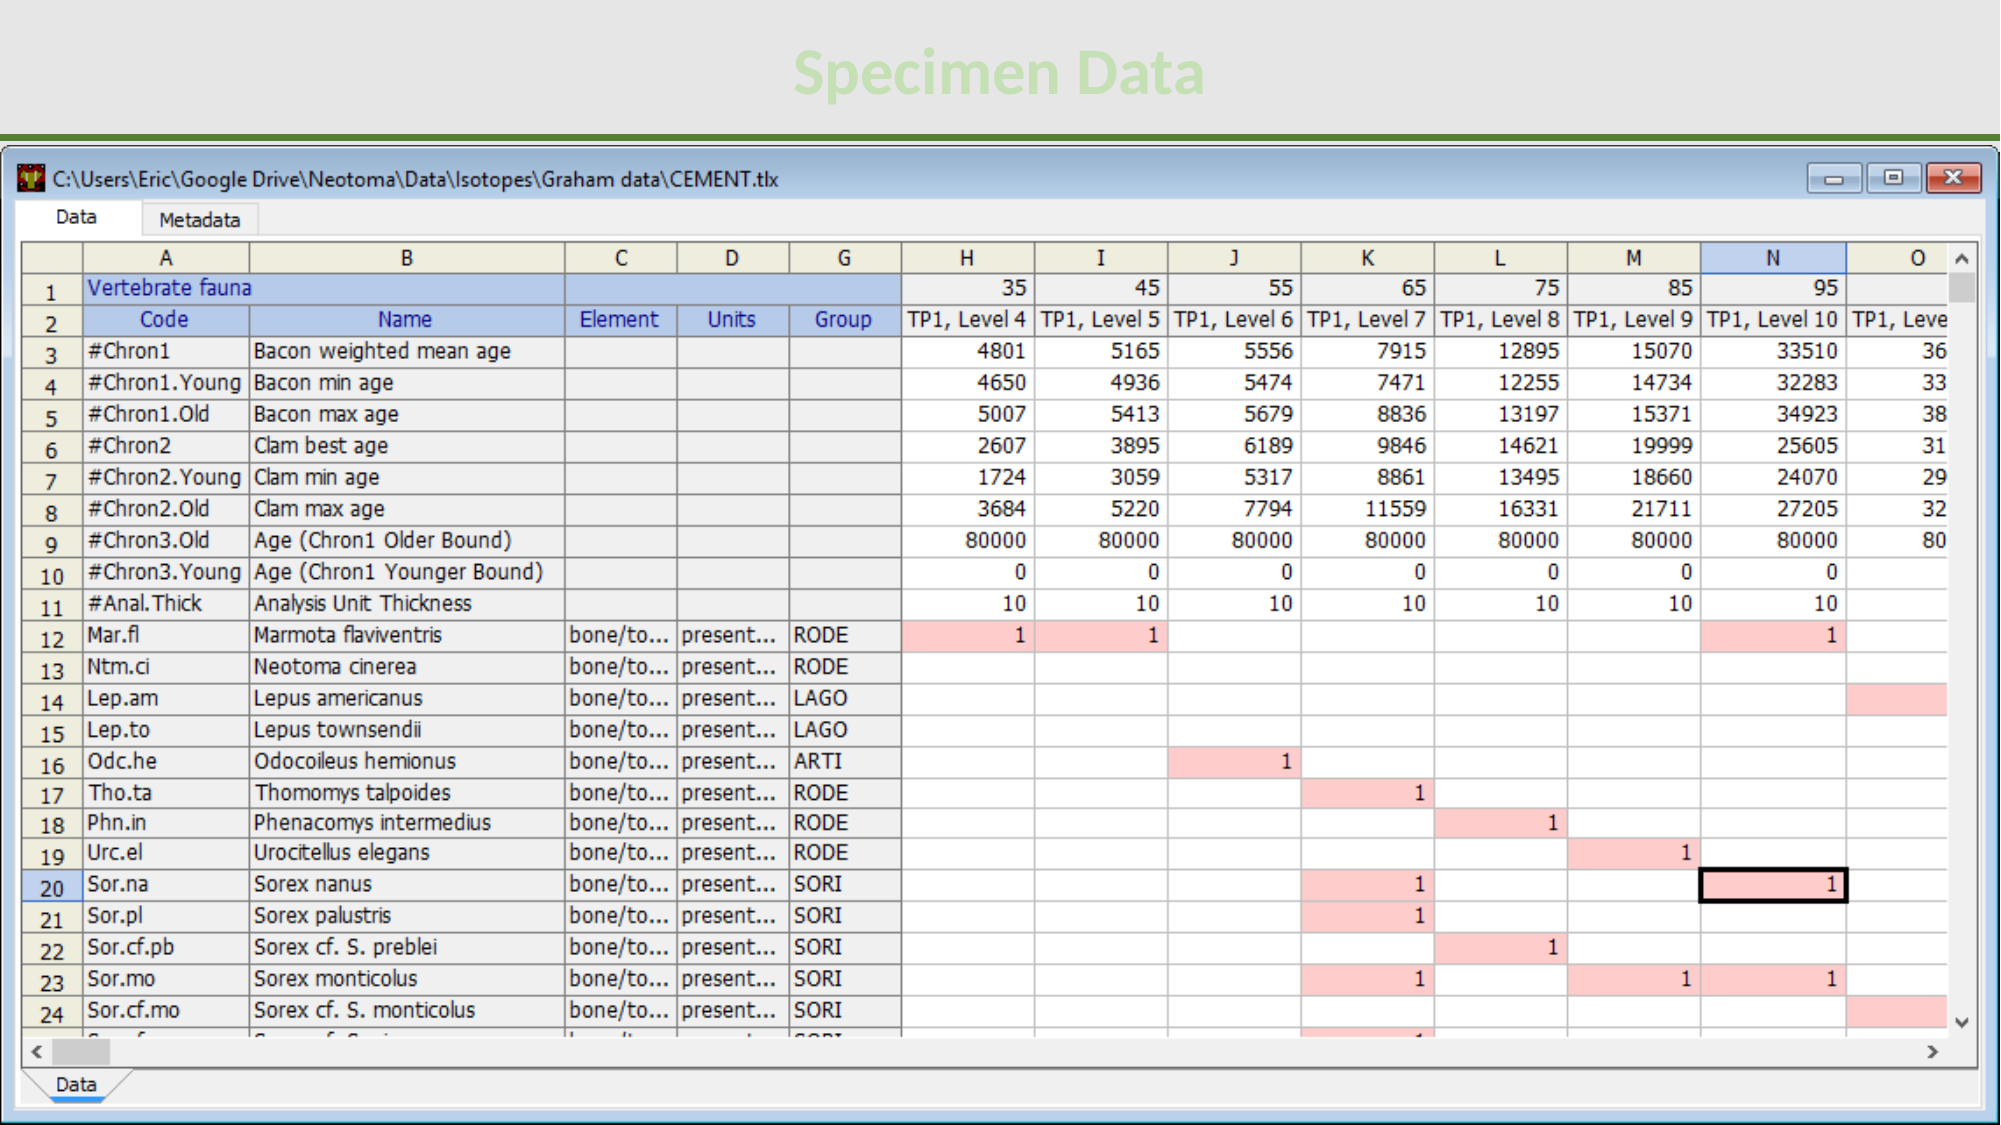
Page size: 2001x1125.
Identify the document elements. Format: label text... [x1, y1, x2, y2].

picture [0, 145, 2000, 1125]
text_box Specimen Data [778, 20, 1222, 115]
